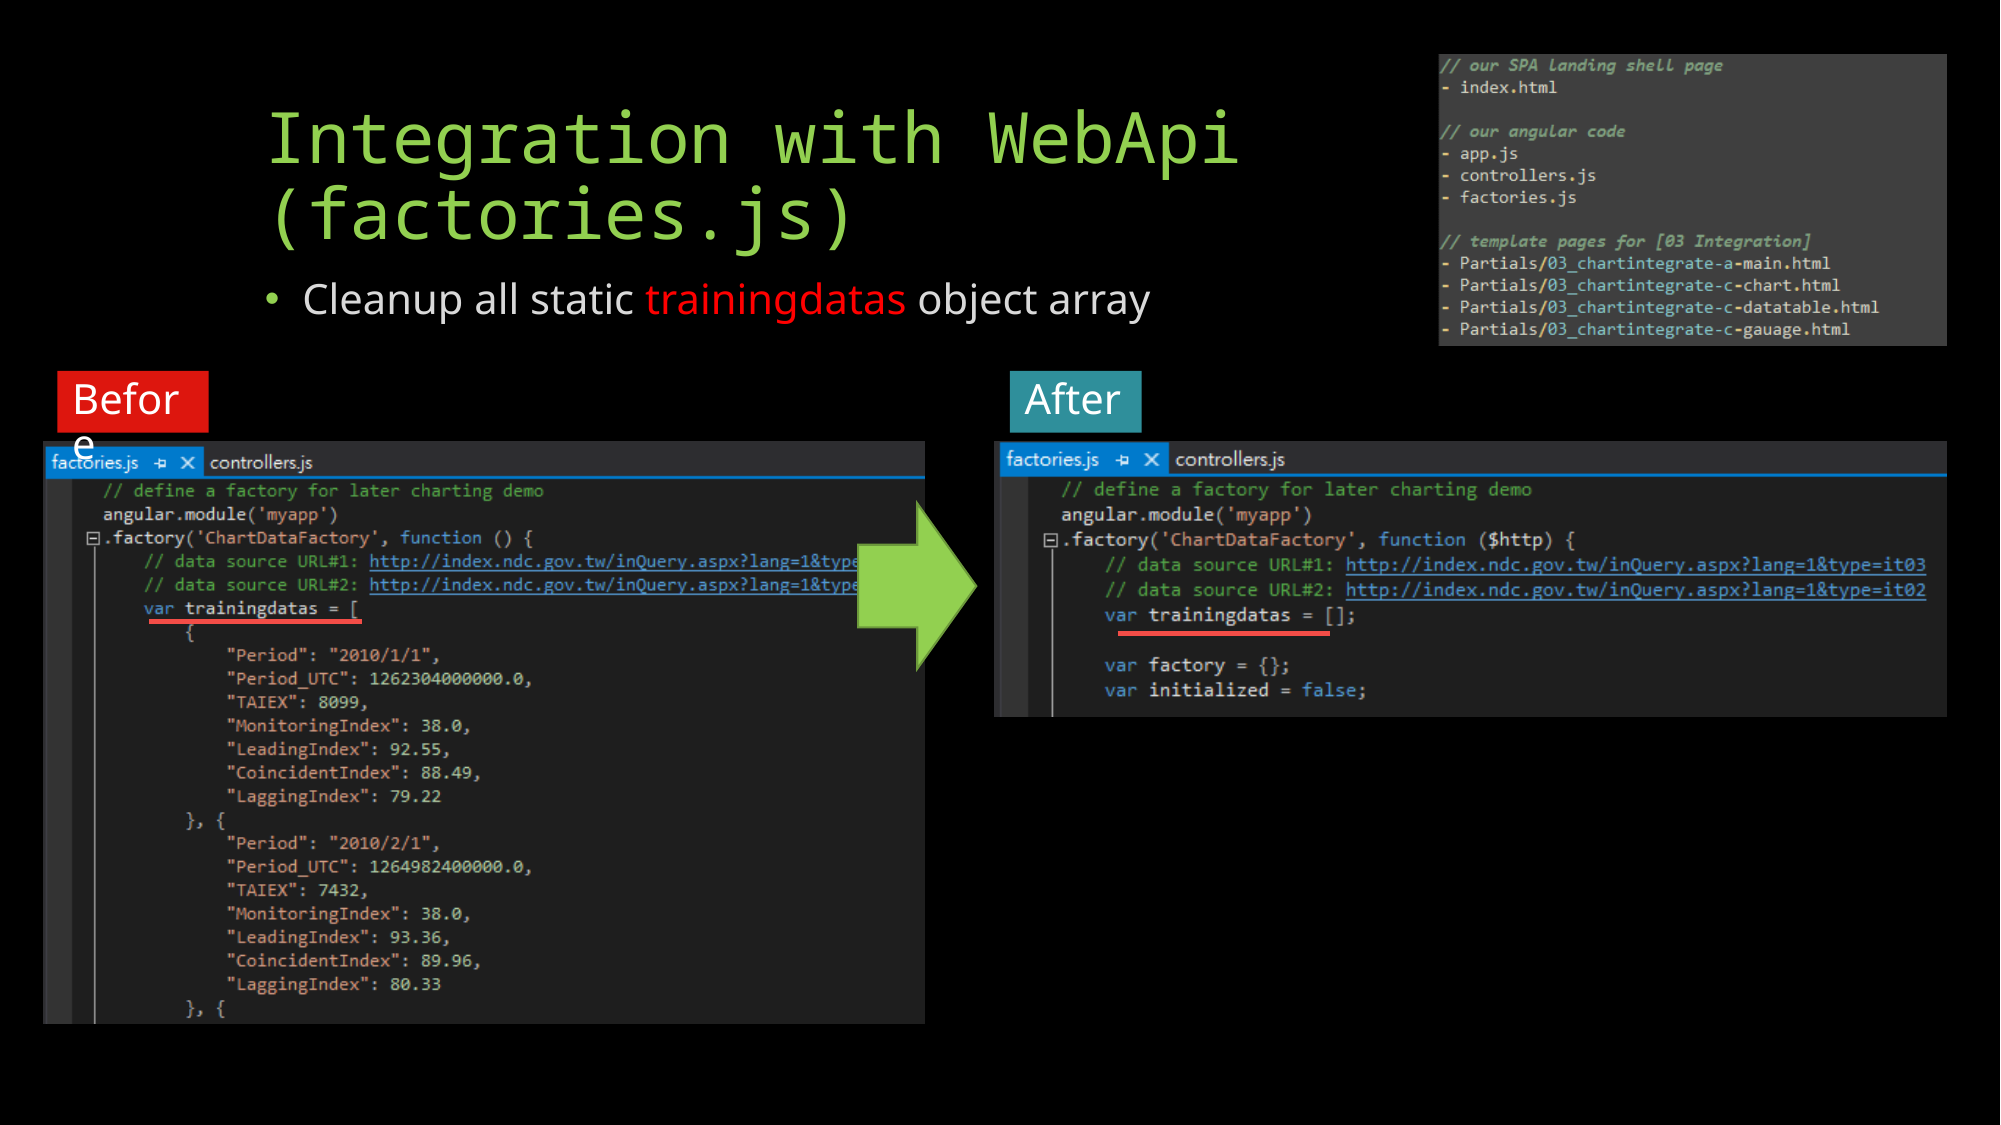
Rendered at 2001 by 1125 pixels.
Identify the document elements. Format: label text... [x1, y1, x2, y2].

picture [994, 441, 1947, 717]
text_box [925, 512, 978, 660]
title Integration with WebApi (factories.js) [249, 75, 1438, 263]
text_box Before [57, 370, 209, 433]
picture [43, 441, 925, 1024]
text_box After [1009, 370, 1142, 433]
picture [1438, 54, 1947, 346]
text_box Cleanup all static trainingdatas object array [249, 270, 1378, 1035]
